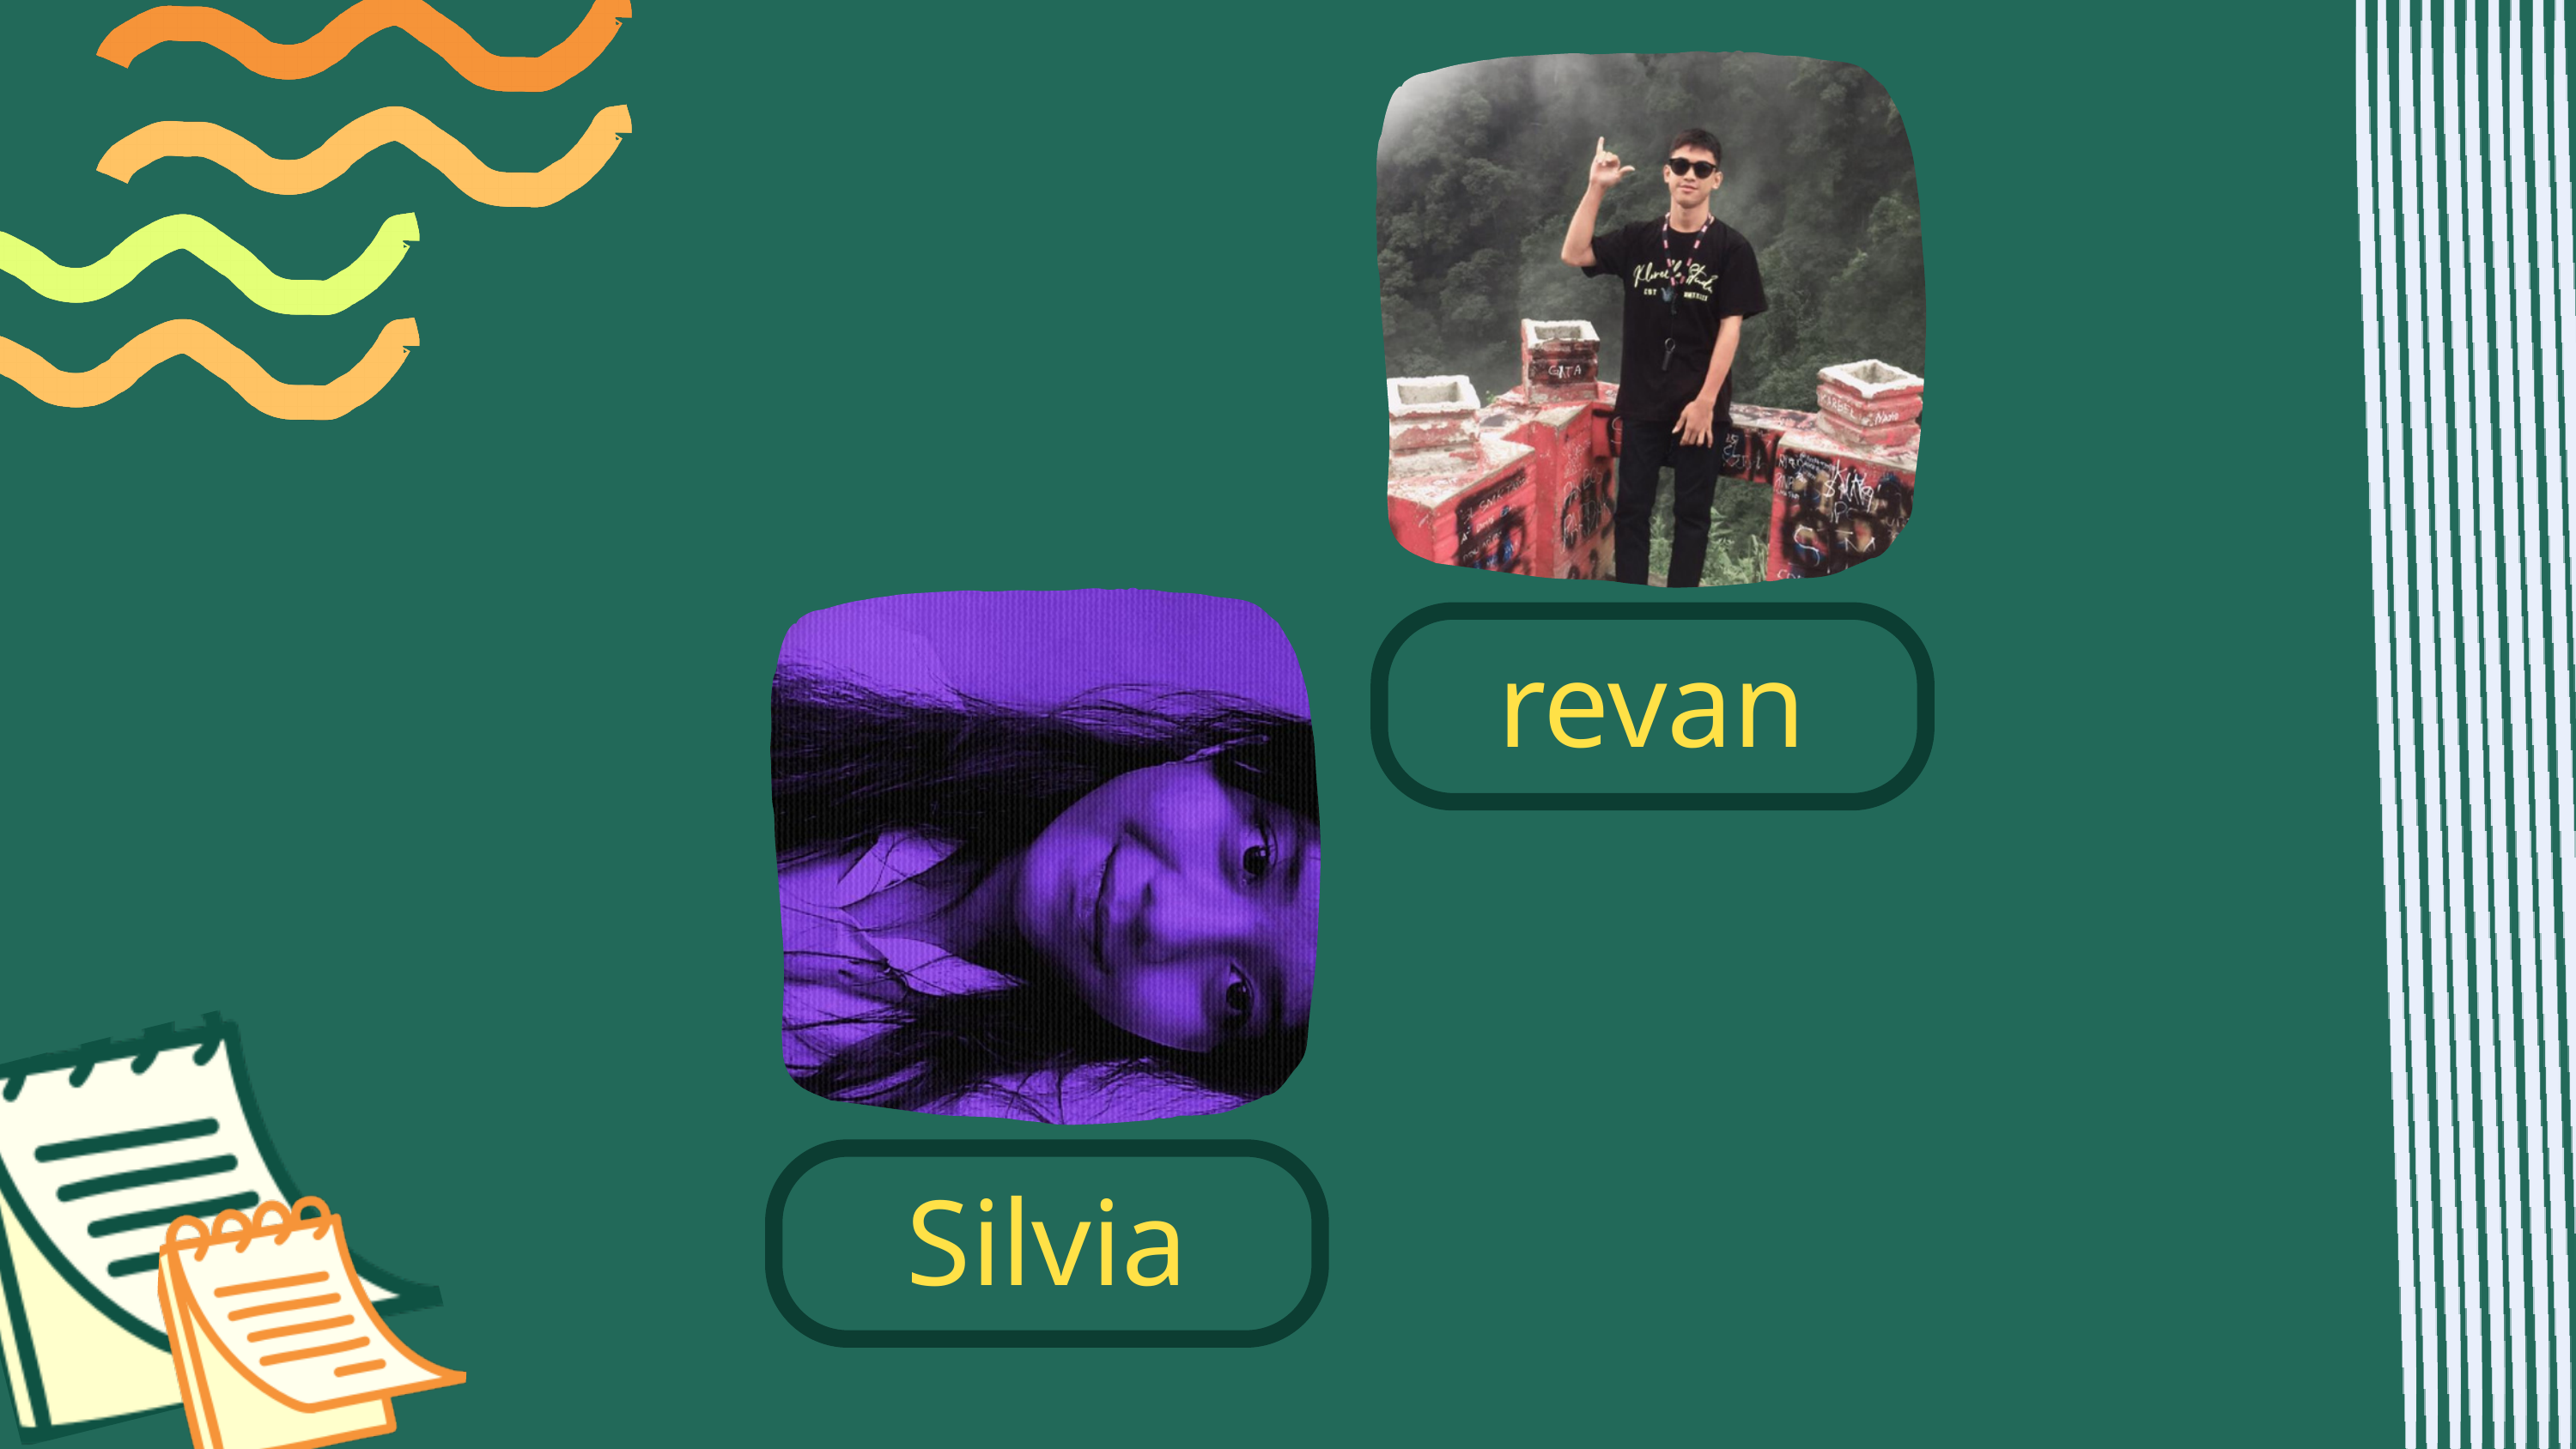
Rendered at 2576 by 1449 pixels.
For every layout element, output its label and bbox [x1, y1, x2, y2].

text_box [2355, 0, 2377, 1449]
text_box [0, 0, 632, 421]
text_box [2377, 0, 2576, 1449]
text_box [0, 974, 476, 1449]
text_box [769, 50, 1926, 1340]
